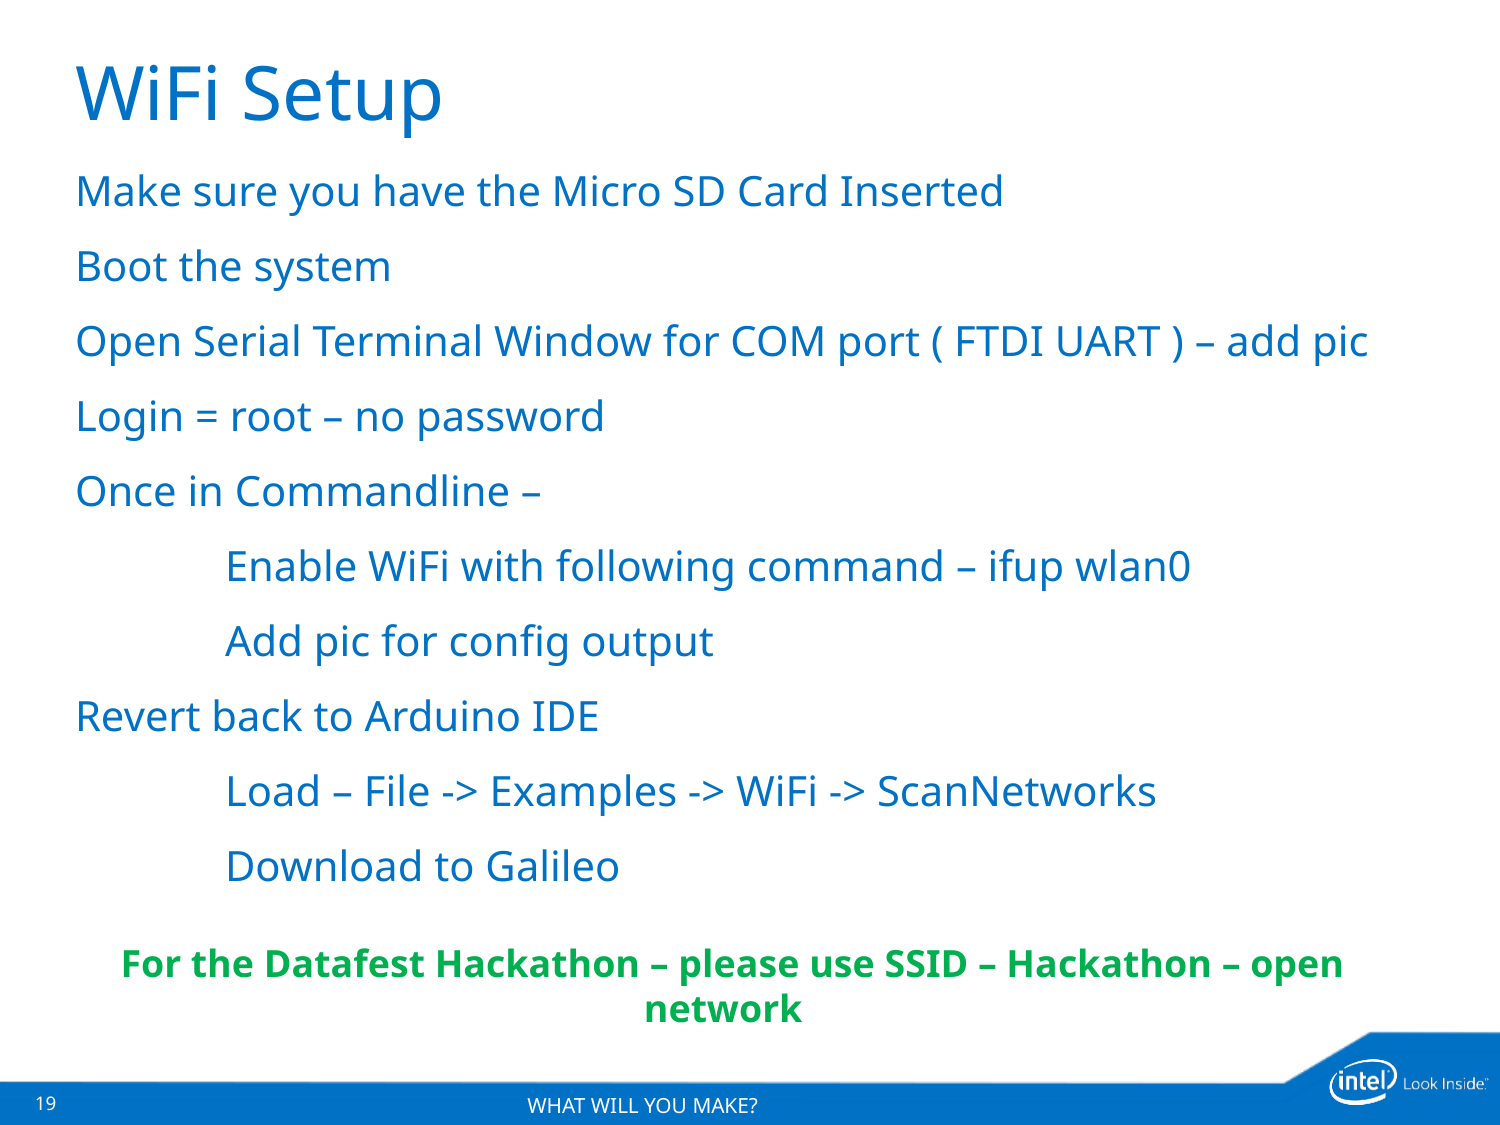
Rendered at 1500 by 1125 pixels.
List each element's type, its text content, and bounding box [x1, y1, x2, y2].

list Make sure you have the Micro SD Card Inserted Boot the system Open Serial Terminal Window for COM port ( FTDI UART ) – add pic Login = root – no password Once in Commandline – Enable WiFi with following command – ifup wlan0 Add pic for config output Revert back to Arduino IDE Load – File -> Examples -> WiFi -> ScanNetworks Download to Galileo [75, 164, 1425, 989]
picture [0, 1031, 1500, 1125]
title WiFi Setup [75, 37, 1425, 143]
text_box For the Datafest Hackathon – please use SSID – Hackathon – open network [80, 940, 1386, 1031]
